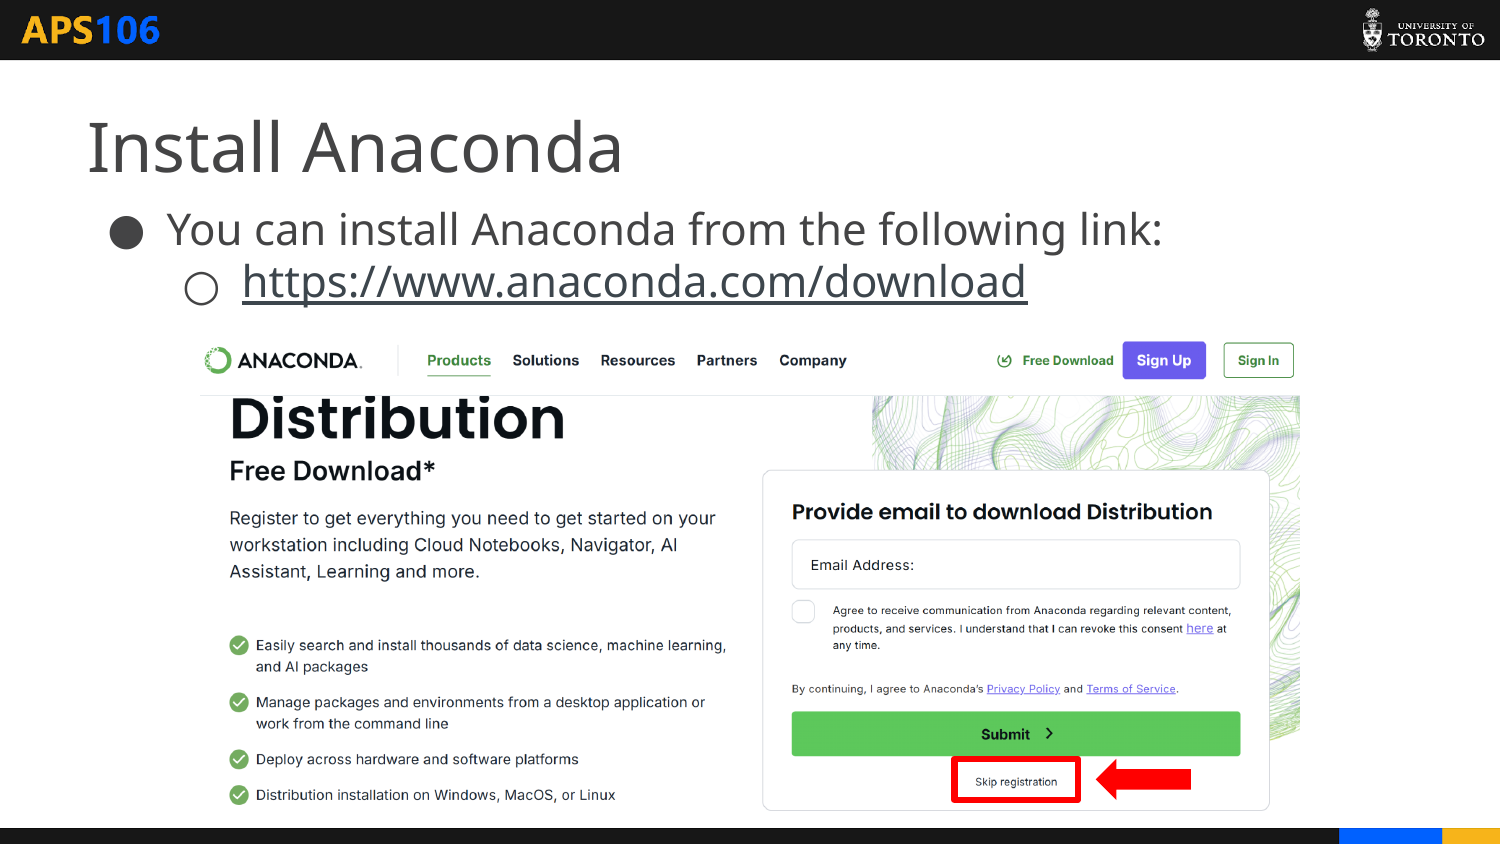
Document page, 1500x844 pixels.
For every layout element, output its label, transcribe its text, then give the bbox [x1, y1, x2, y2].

picture [0, 0, 1500, 844]
text_box Install Anaconda [75, 92, 1125, 191]
text_box You can install Anaconda from the following link: https://www.anaconda.com/download [76, 186, 1424, 558]
